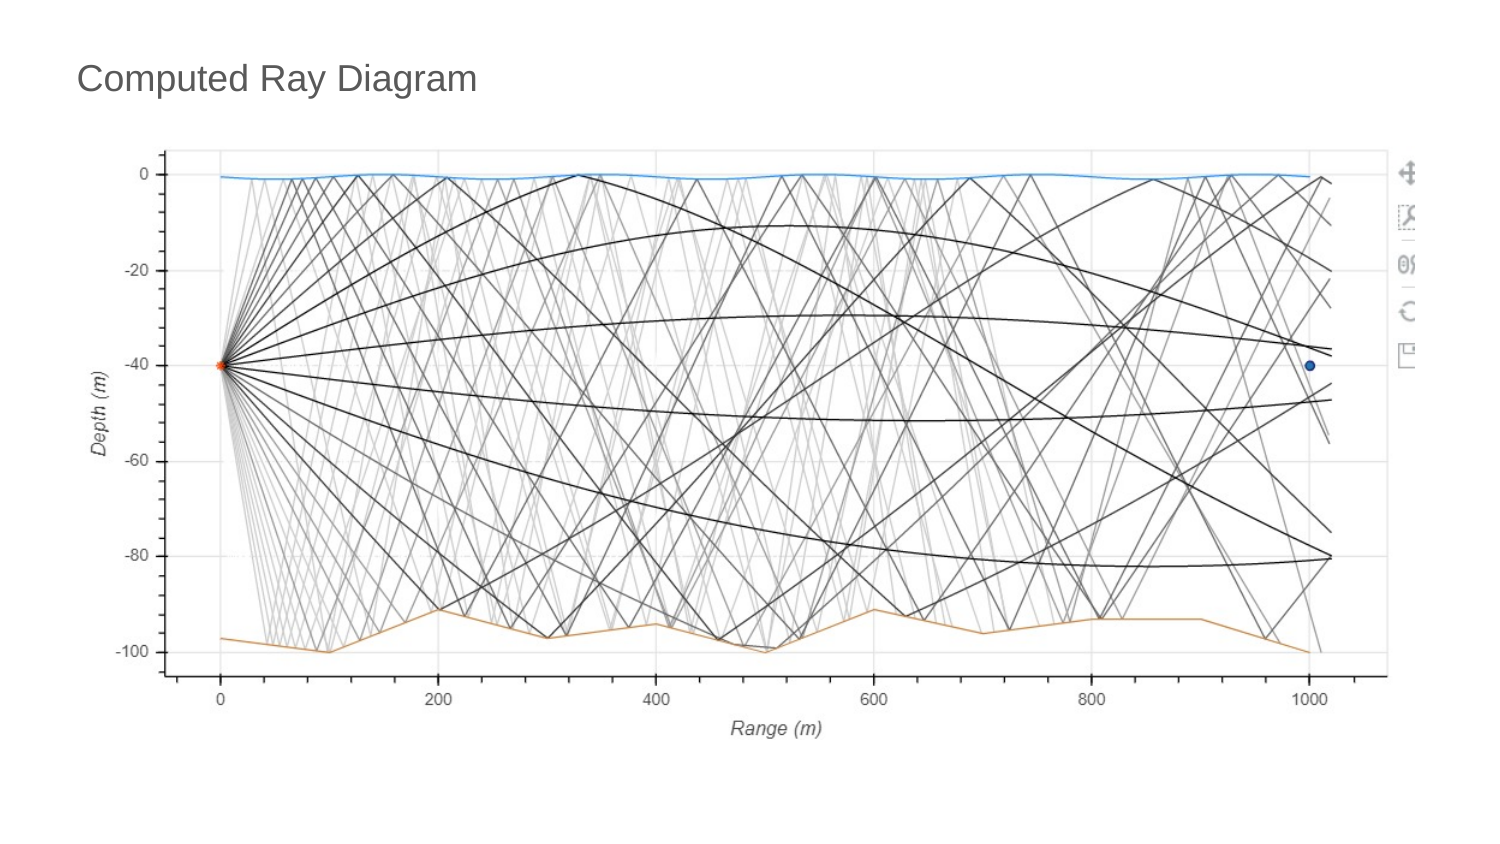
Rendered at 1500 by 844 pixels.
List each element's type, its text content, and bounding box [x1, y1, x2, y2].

list Computed Ray Diagram [51, 32, 1449, 750]
picture [85, 146, 1415, 741]
